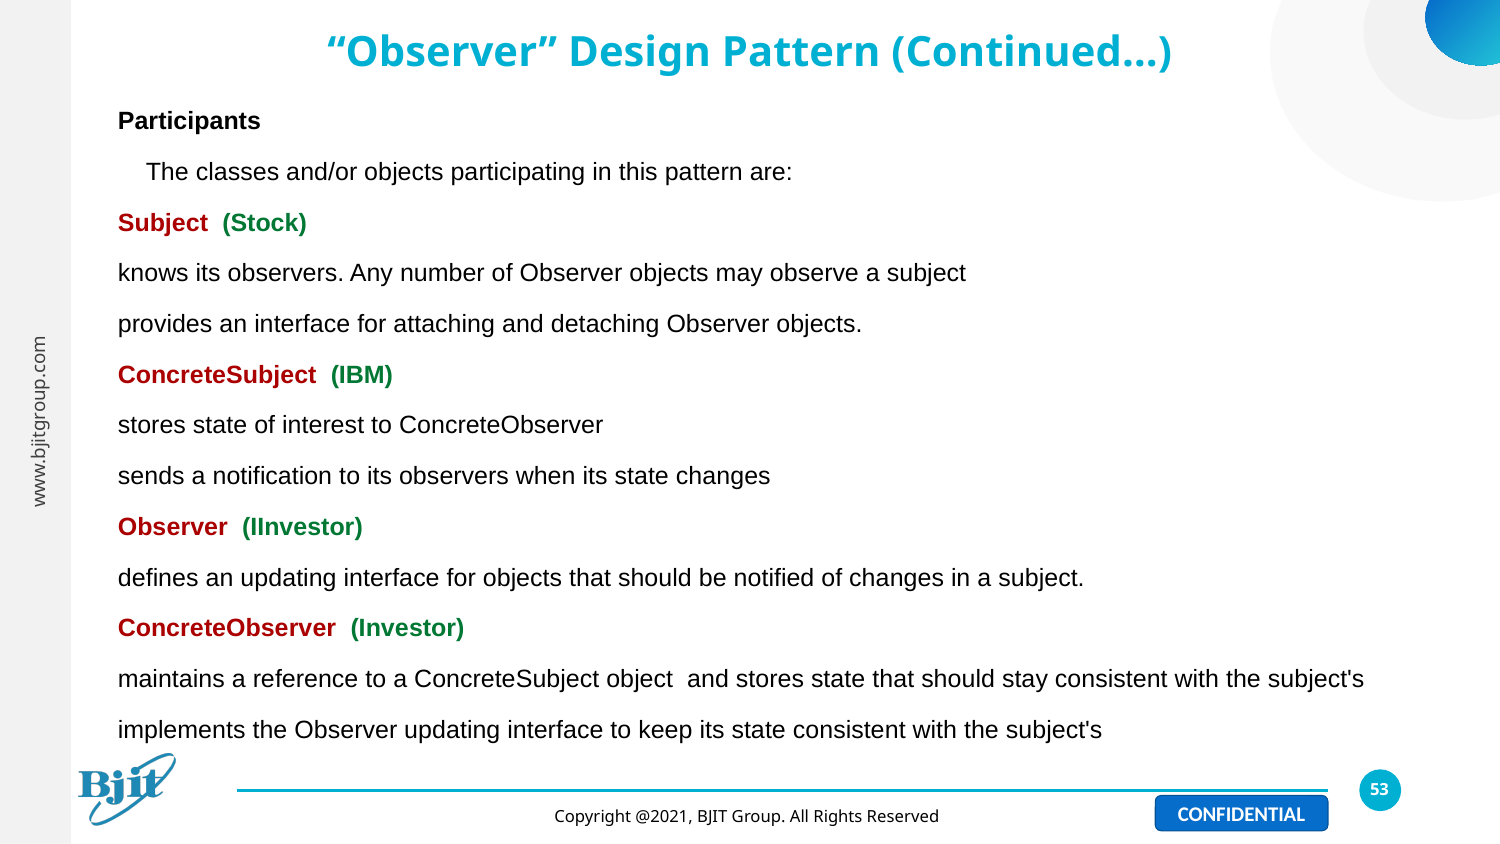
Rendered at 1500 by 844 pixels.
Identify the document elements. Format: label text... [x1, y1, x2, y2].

title “Observer” Design Pattern (Continued…) [103, 24, 1397, 86]
text_box Participants The classes and/or objects participating in this pattern are: Subject (Stock) knows its observers. Any number of Observer objects may observe a subject provides an interface for attaching and detaching Observer objects. ConcreteSubject (IBM) stores state of interest to ConcreteObserver sends a notification to its observers when its state changes Observer (IInvestor) defines an updating interface for objects that should be notified of changes in a subject. ConcreteObserver (Investor) maintains a reference to a ConcreteSubject object and stores state that should stay consistent with the subject's implements the Observer updating interface to keep its state consistent with the subject's [103, 97, 1471, 751]
picture [78, 753, 176, 826]
